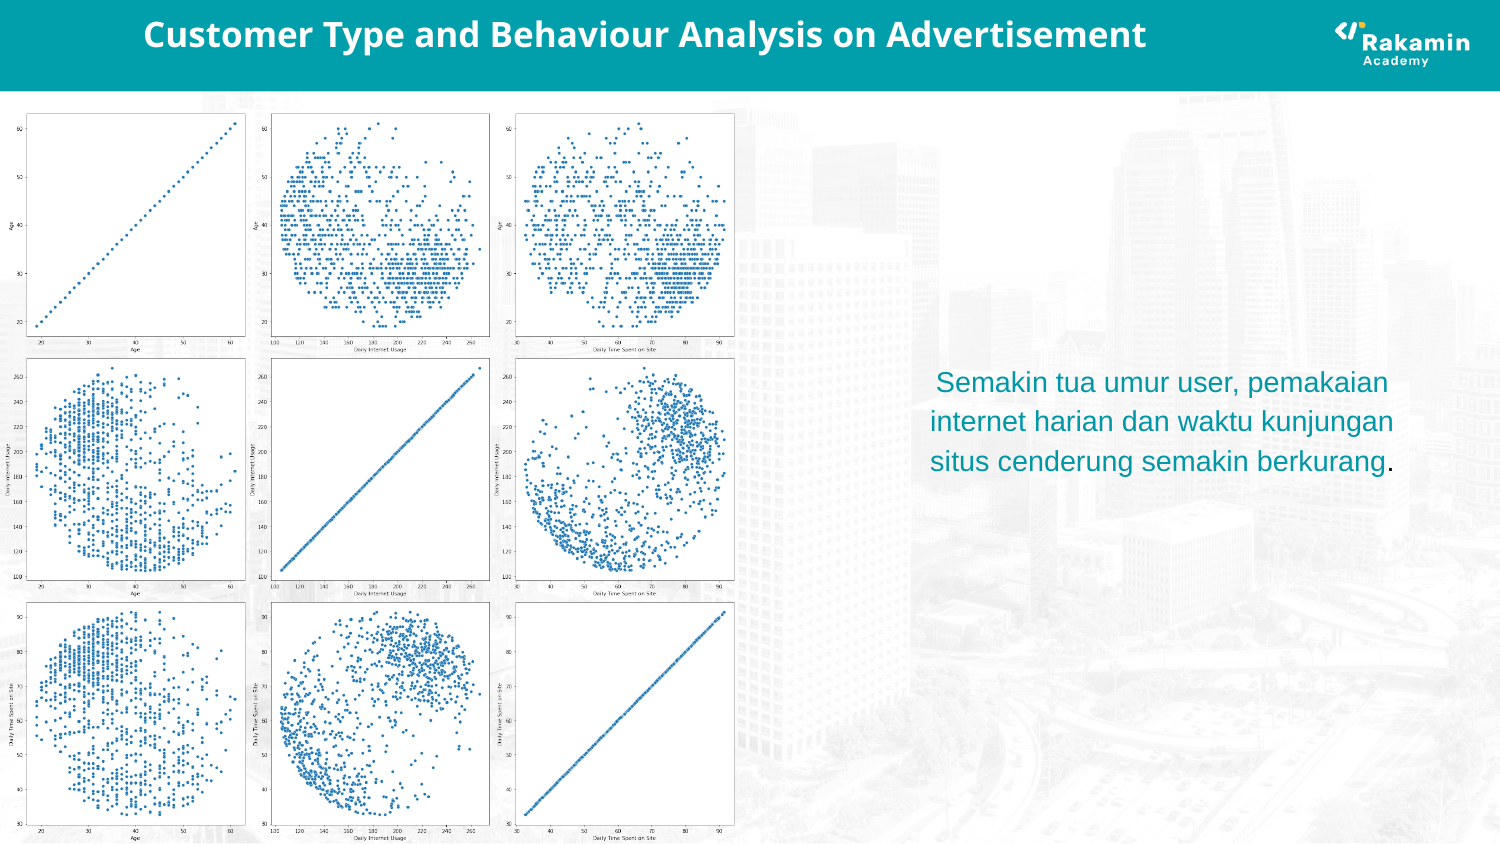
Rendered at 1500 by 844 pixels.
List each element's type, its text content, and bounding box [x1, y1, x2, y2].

title Customer Type and Behaviour Analysis on Advertisement [0, 0, 1291, 92]
picture [0, 0, 1500, 844]
list Semakin tua umur user, pemakaian internet harian dan waktu kunjungan situs cenderung semakin berkurang. [891, 343, 1411, 501]
